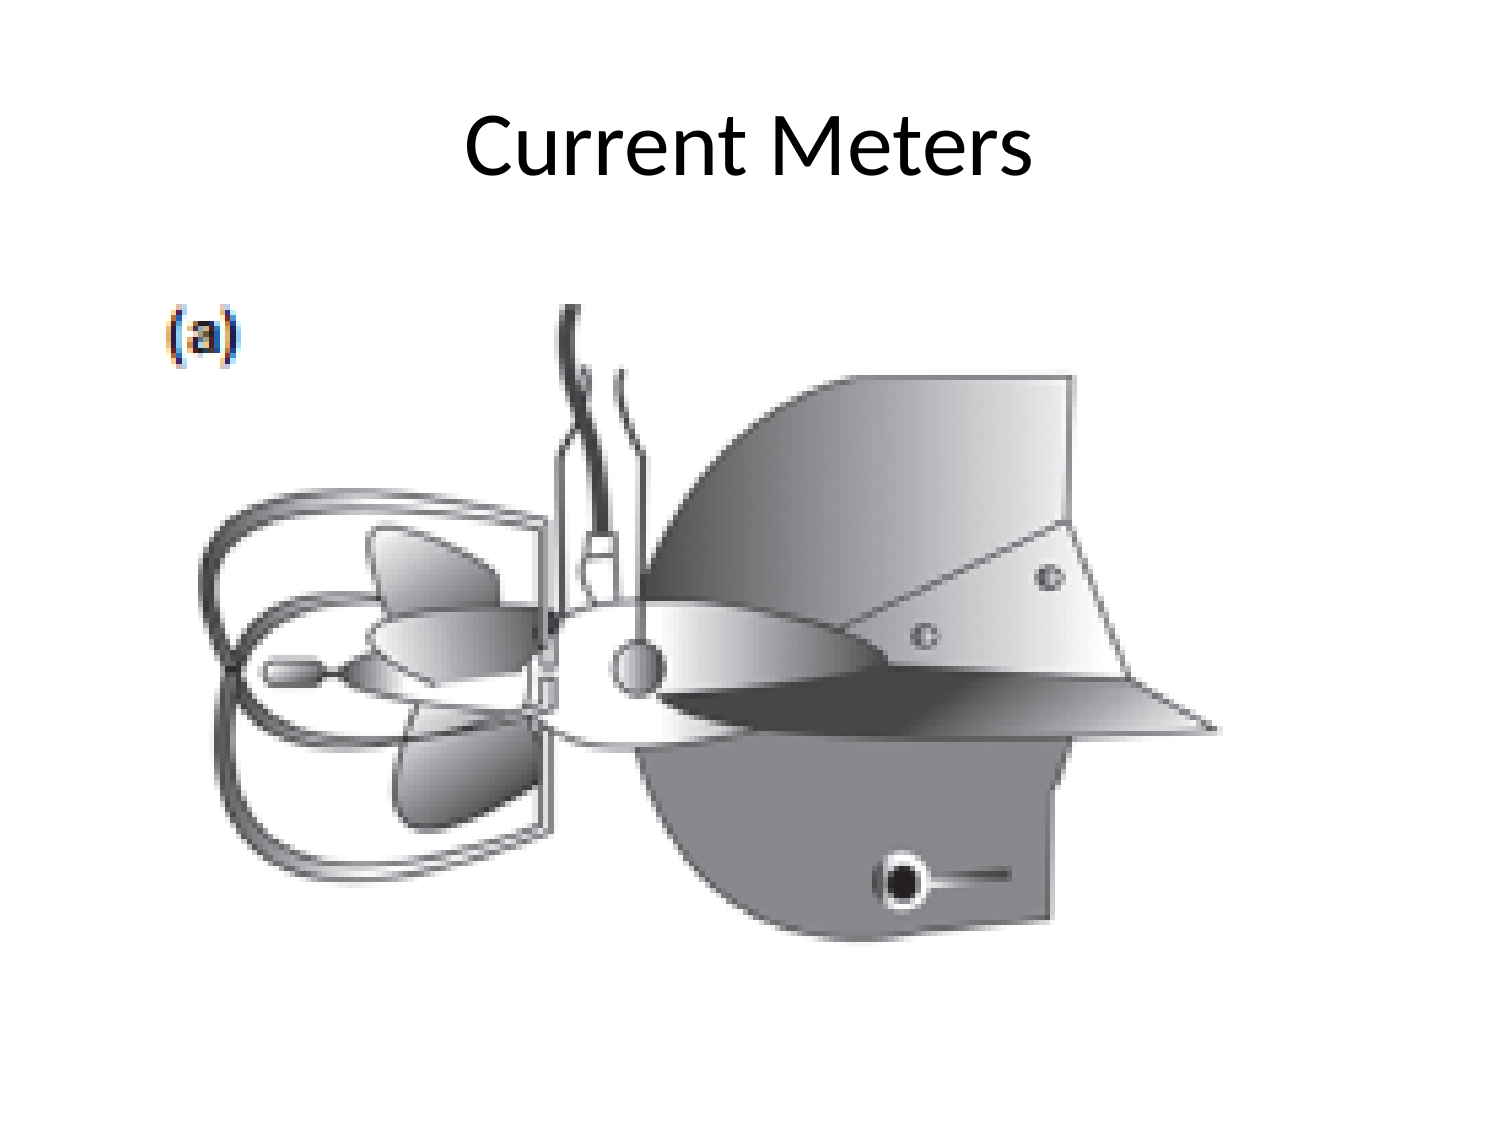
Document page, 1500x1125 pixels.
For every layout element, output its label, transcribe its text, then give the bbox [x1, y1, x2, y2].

picture [123, 278, 1223, 969]
title Current Meters [75, 45, 1425, 233]
